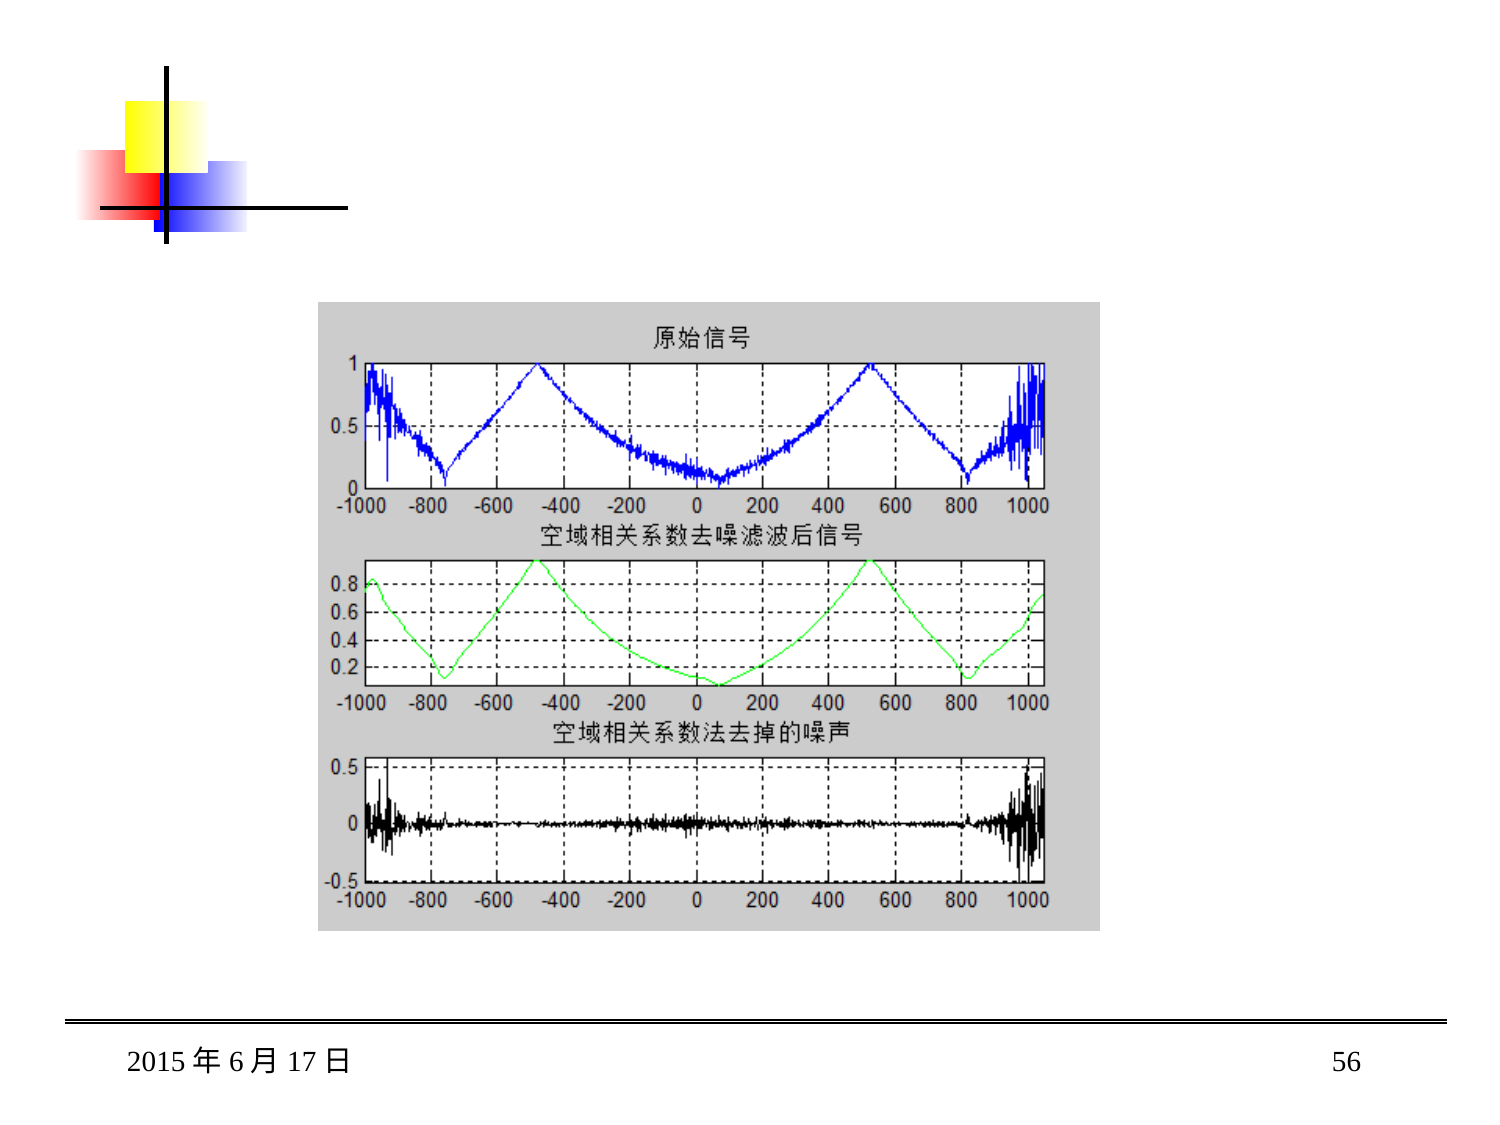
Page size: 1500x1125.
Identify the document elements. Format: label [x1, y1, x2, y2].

picture [317, 302, 1100, 931]
